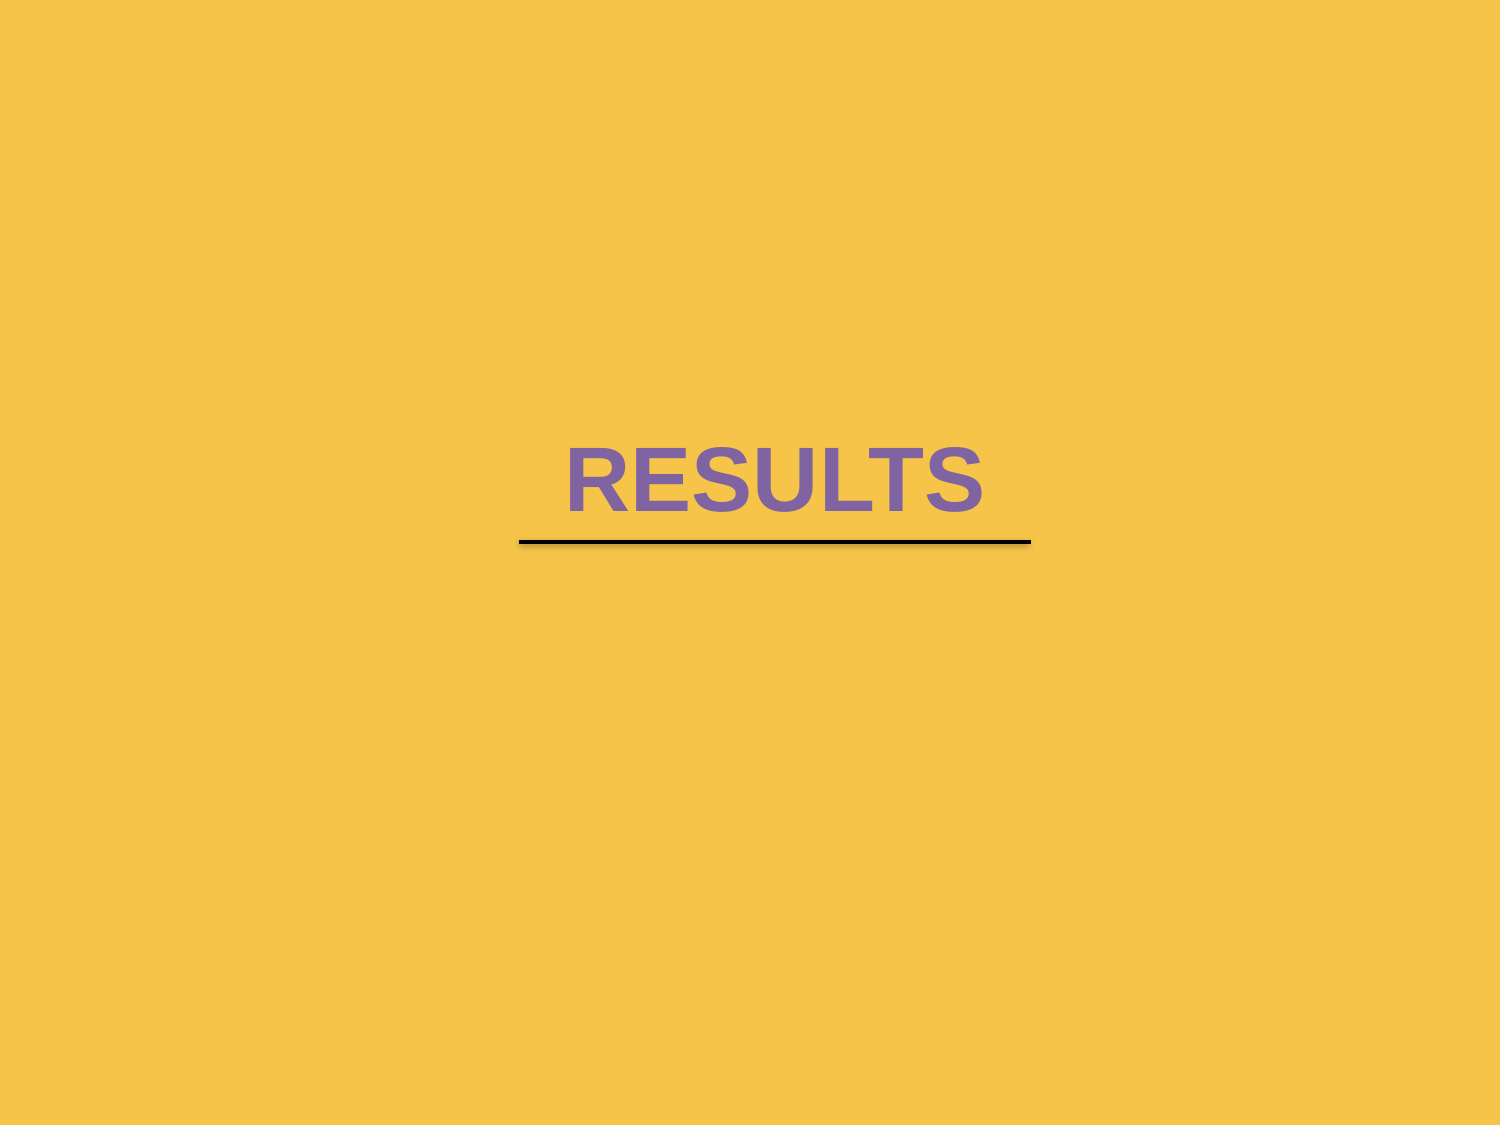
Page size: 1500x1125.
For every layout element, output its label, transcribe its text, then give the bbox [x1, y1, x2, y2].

text_box RESULTS [337, 412, 1213, 538]
